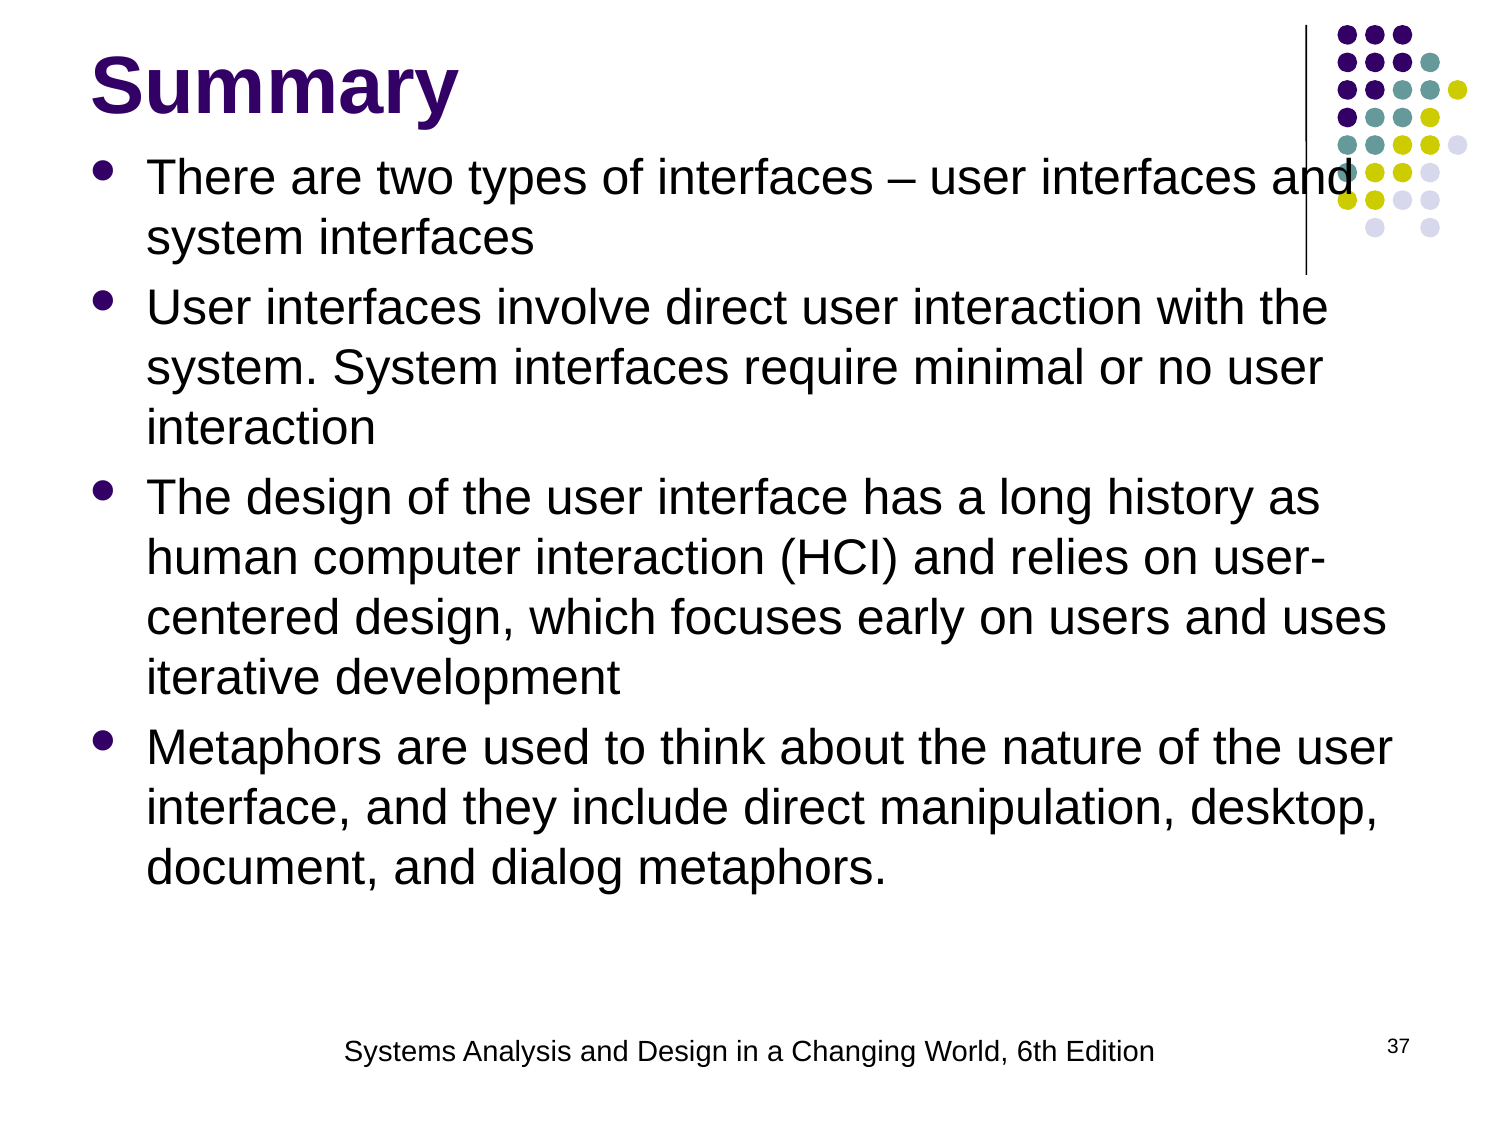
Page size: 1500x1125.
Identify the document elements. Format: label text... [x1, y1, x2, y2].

text_box [49, 199, 1400, 1038]
slide_number 37 [1237, 1025, 1425, 1100]
text_box There are two types of interfaces – user interfaces and system interfaces User interfaces involve direct user interaction with the system. System interfaces require minimal or no user interaction The design of the user interface has a long history as human computer interaction (HCI) and relies on user-centered design, which focuses early on users and uses iterative development Metaphors are used to think about the nature of the user interface, and they include direct manipulation, desktop, document, and dialog metaphors. [75, 137, 1450, 1013]
title Summary [74, 19, 1313, 138]
footer Systems Analysis and Design in a Changing World, 6th Edition [300, 1038, 1200, 1100]
